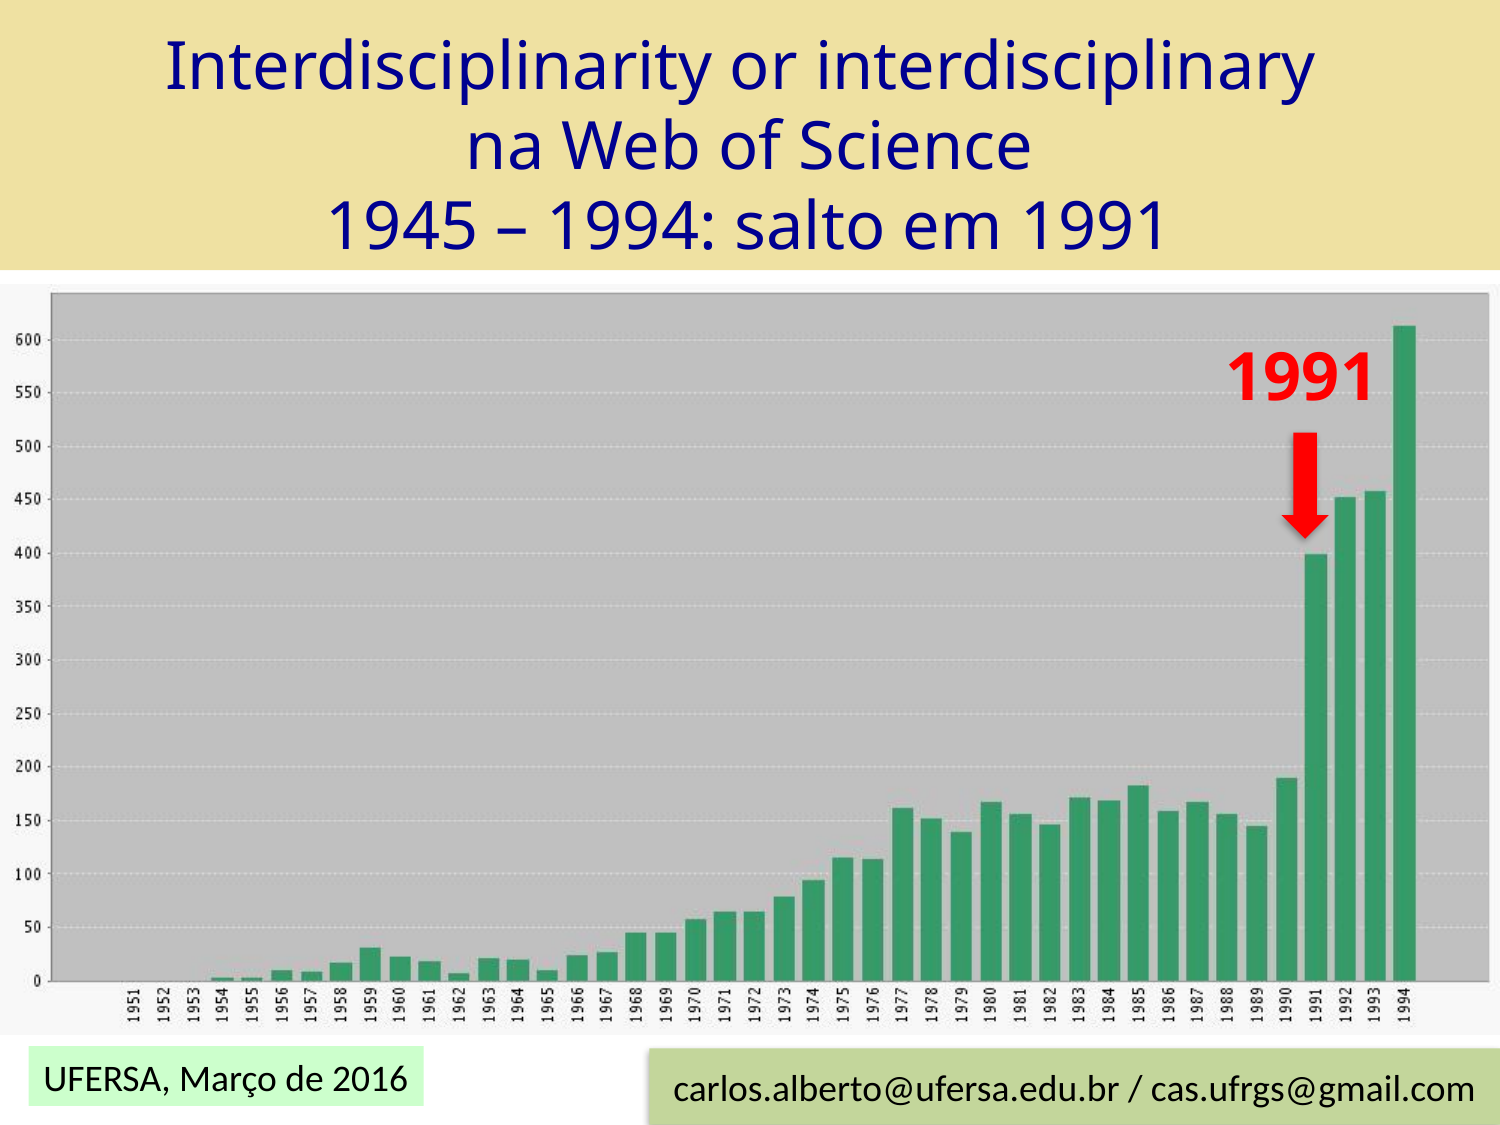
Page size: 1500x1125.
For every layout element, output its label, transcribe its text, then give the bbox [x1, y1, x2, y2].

picture [0, 284, 1500, 1036]
text_box carlos.alberto@ufersa.edu.br / cas.ufrgs@gmail.com [649, 1048, 1500, 1125]
text_box Interdisciplinarity or interdisciplinary na Web of Science 1945 – 1994: salto em 1991 [0, 0, 1500, 271]
